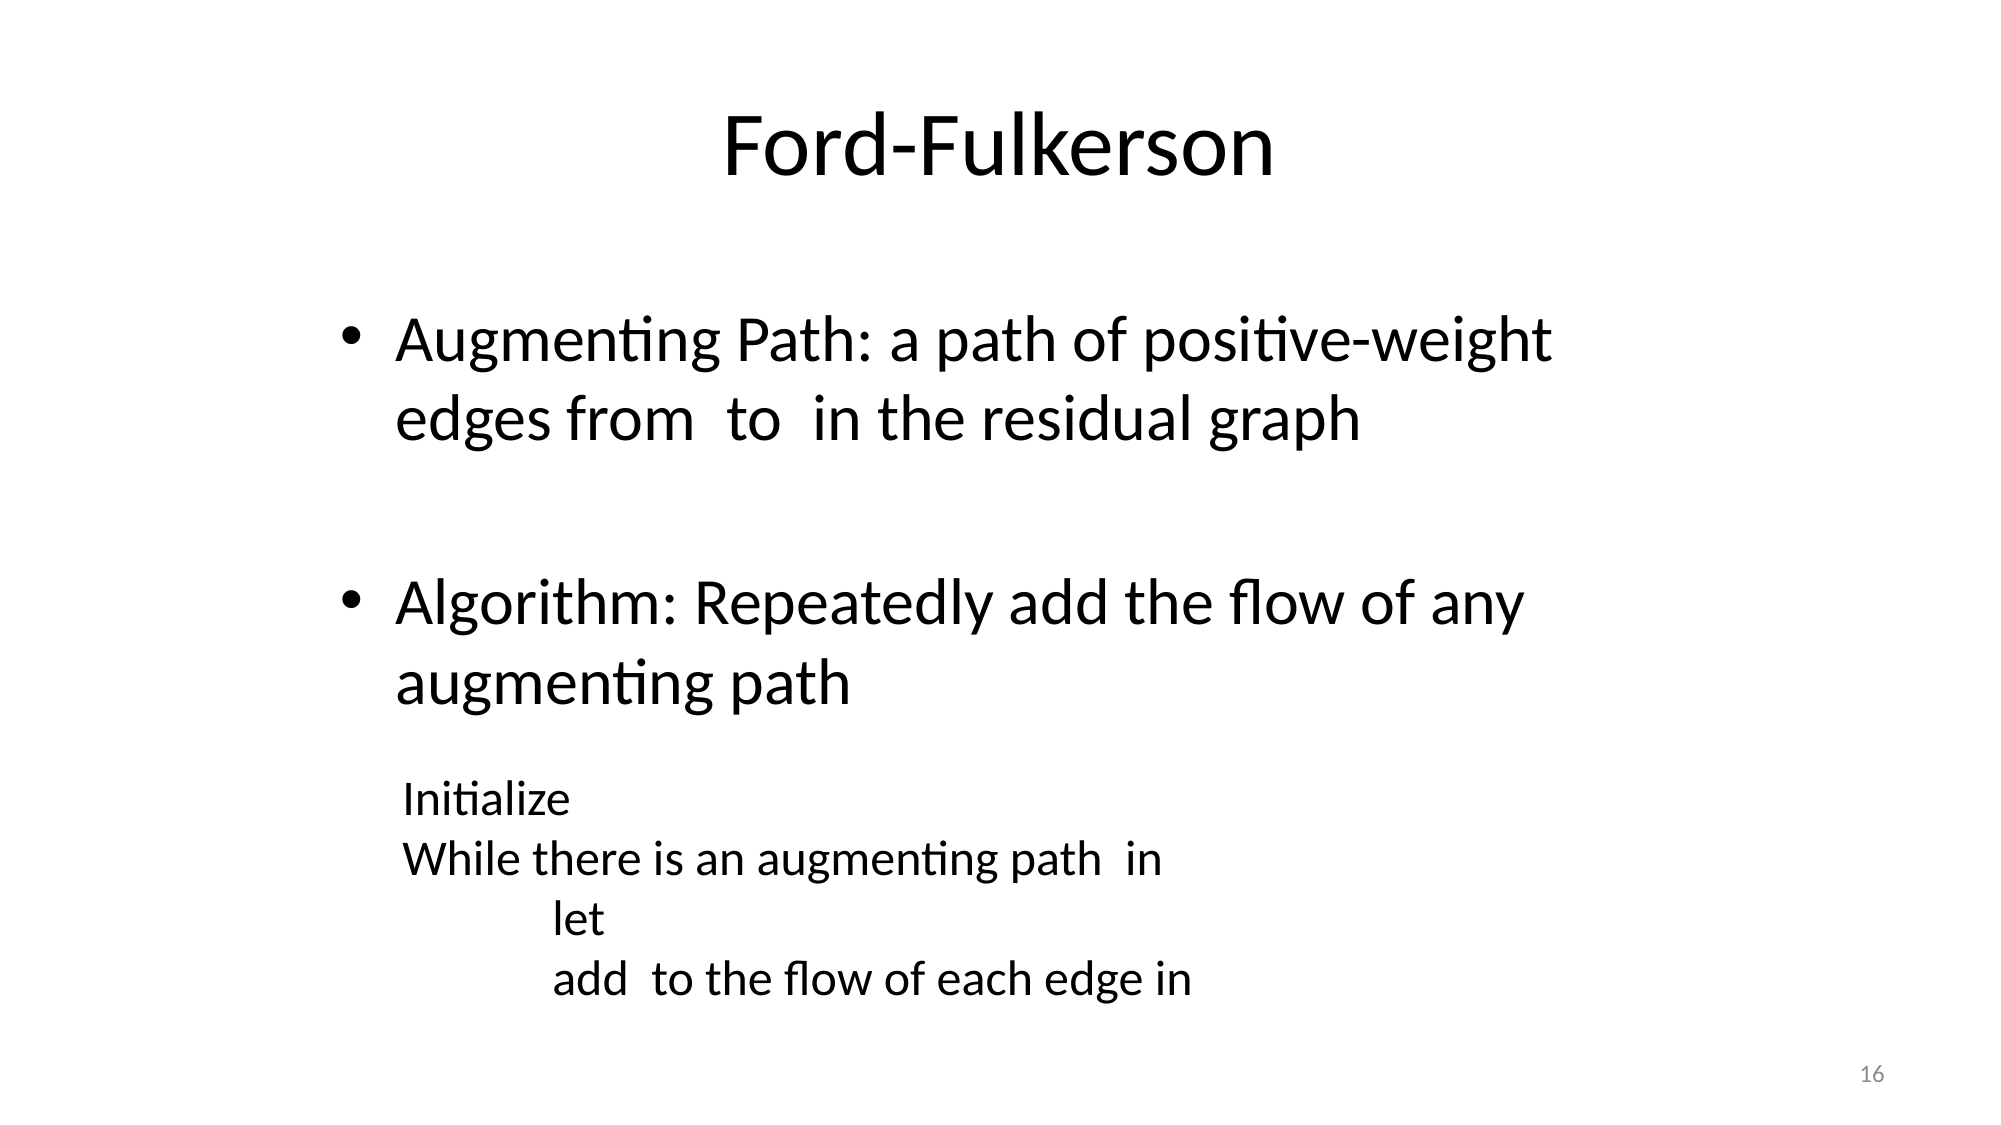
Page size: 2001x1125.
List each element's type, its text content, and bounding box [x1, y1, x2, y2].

title Ford-Fulkerson [99, 45, 1900, 233]
slide_number 16 [1433, 1042, 1900, 1103]
